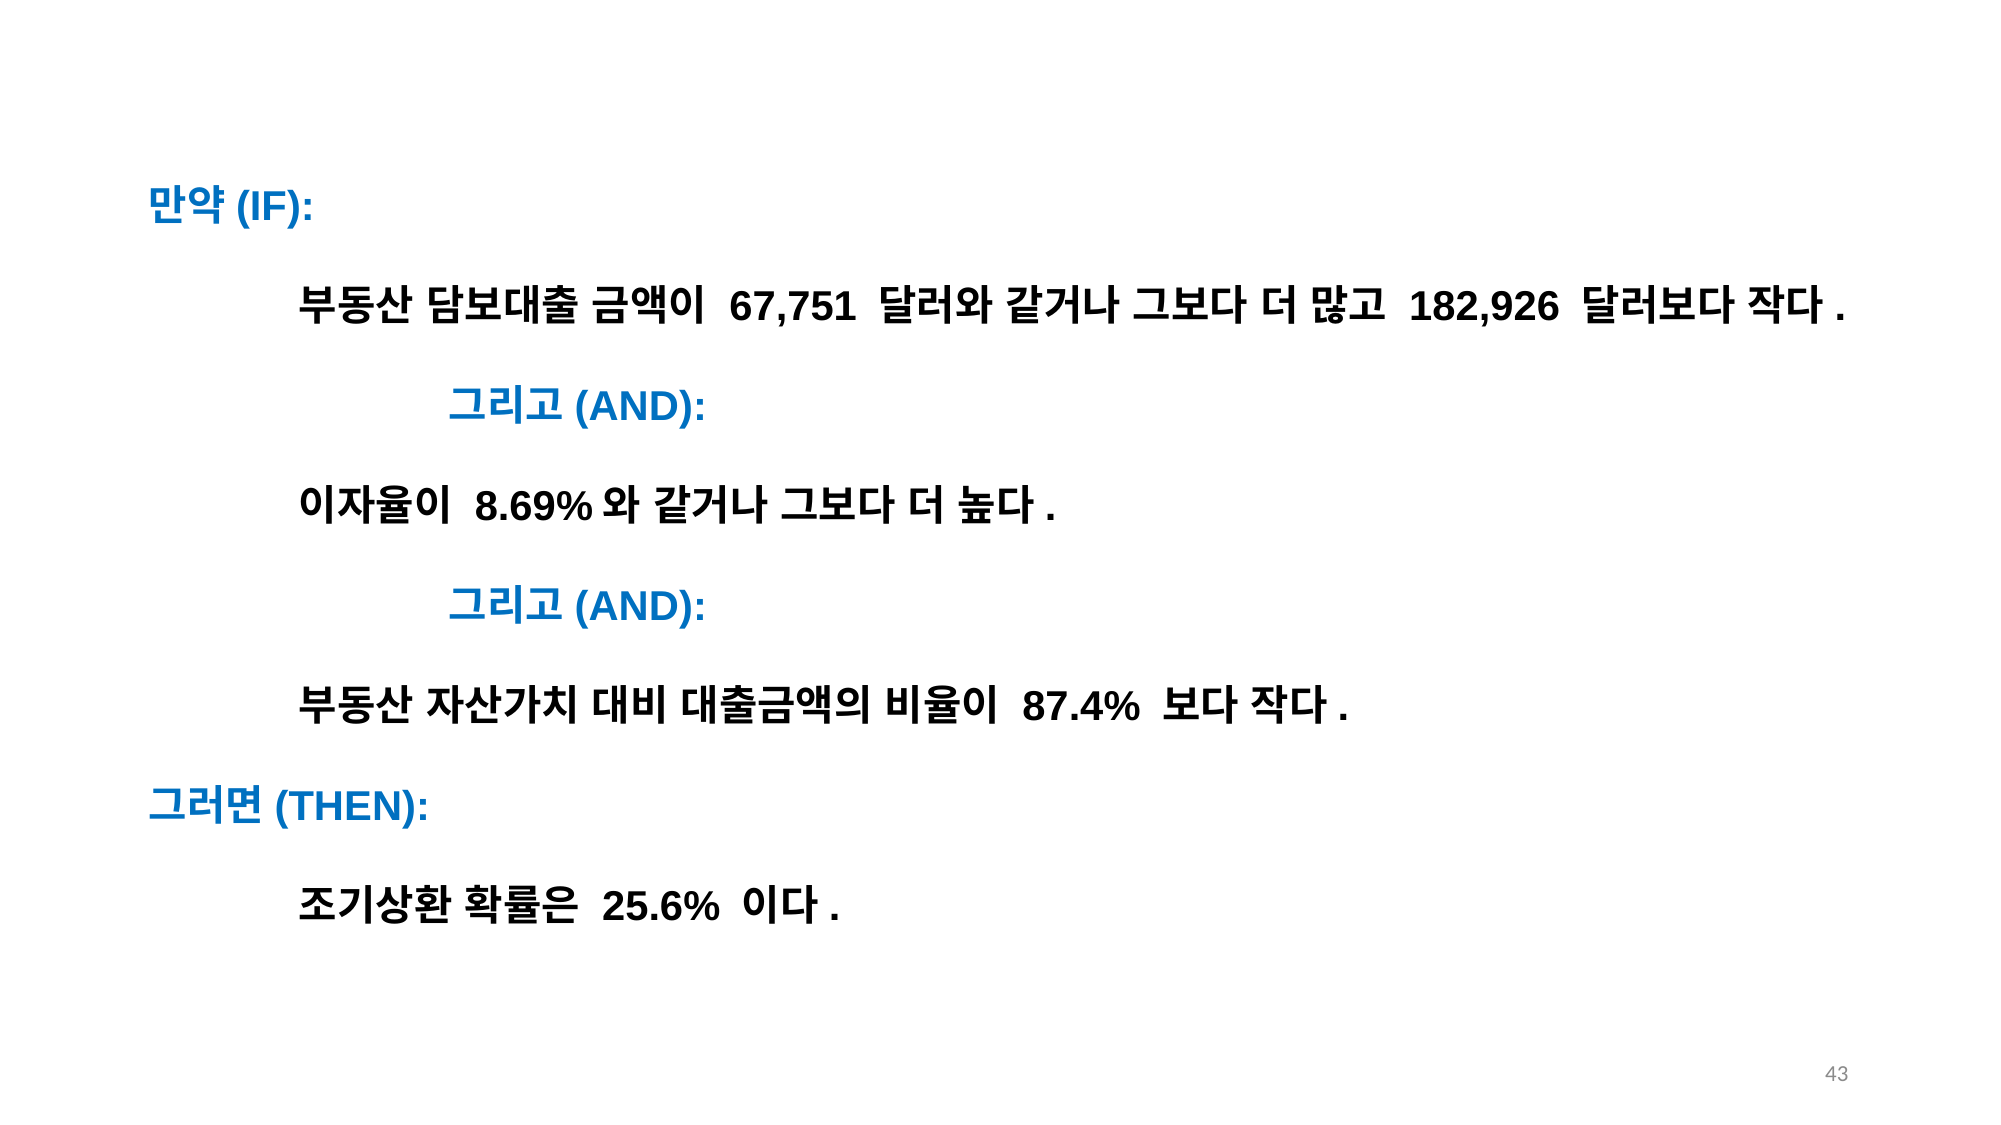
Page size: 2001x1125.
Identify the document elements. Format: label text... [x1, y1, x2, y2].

slide_number 42 [1413, 1042, 1864, 1103]
text_box 만약(IF): 부동산 담보대출 금액이 67,751 달러와 같거나 그보다 더 많고 182,926 달러보다 작다. 그리고(AND): 이자율이 8.69%와 같거나 그보다 더 높다. 그리고(AND): 부동산 자산가치 대비 대출금액의 비율이 87.4% 보다 작다. 그러면(THEN): 조기상환 확률은 25.6% 이다. [134, 171, 1861, 937]
